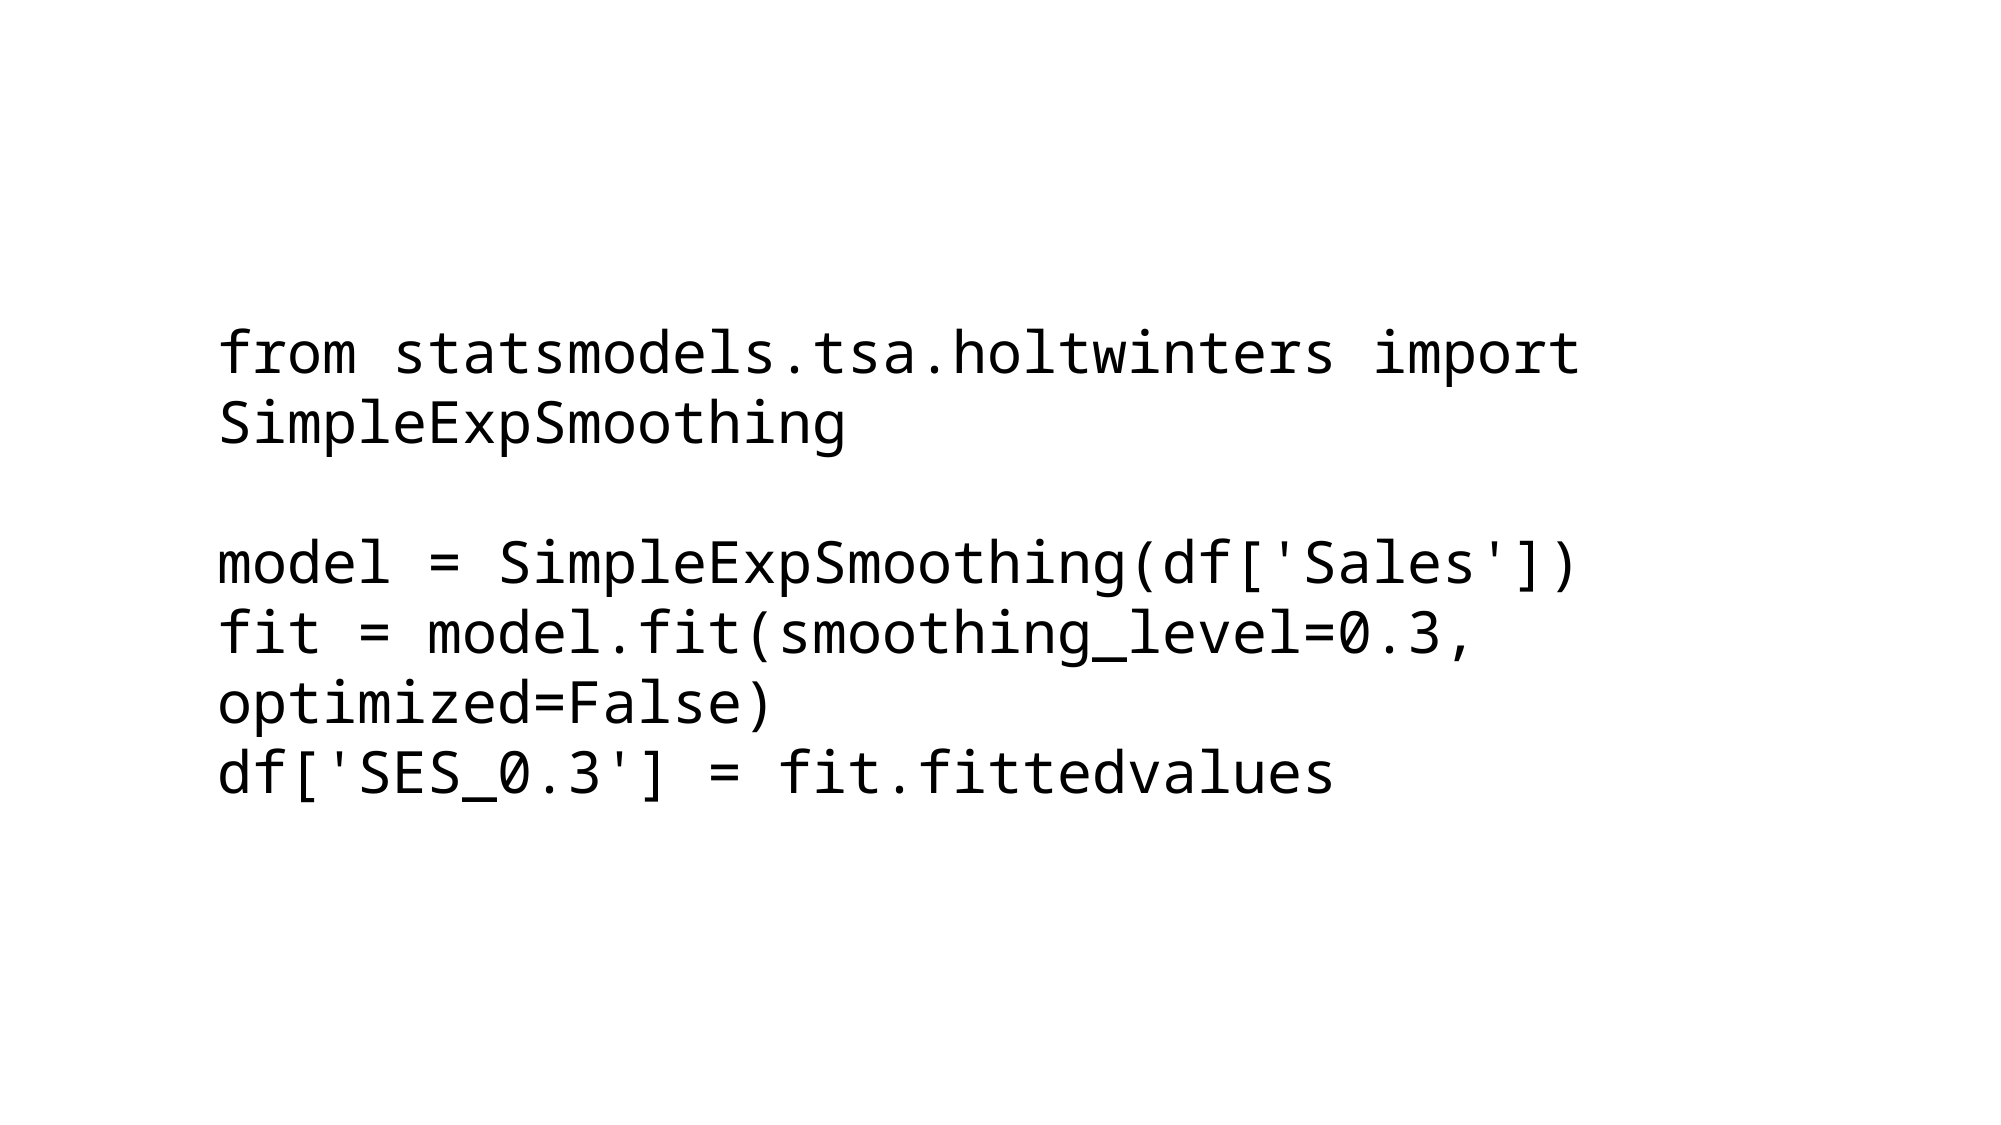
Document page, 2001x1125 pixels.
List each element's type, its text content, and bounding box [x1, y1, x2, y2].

text_box from statsmodels.tsa.holtwinters import SimpleExpSmoothing model = SimpleExpSmoothing(df['Sales']) fit = model.fit(smoothing_level=0.3, optimized=False) df['SES_0.3'] = fit.fittedvalues [202, 307, 1798, 813]
